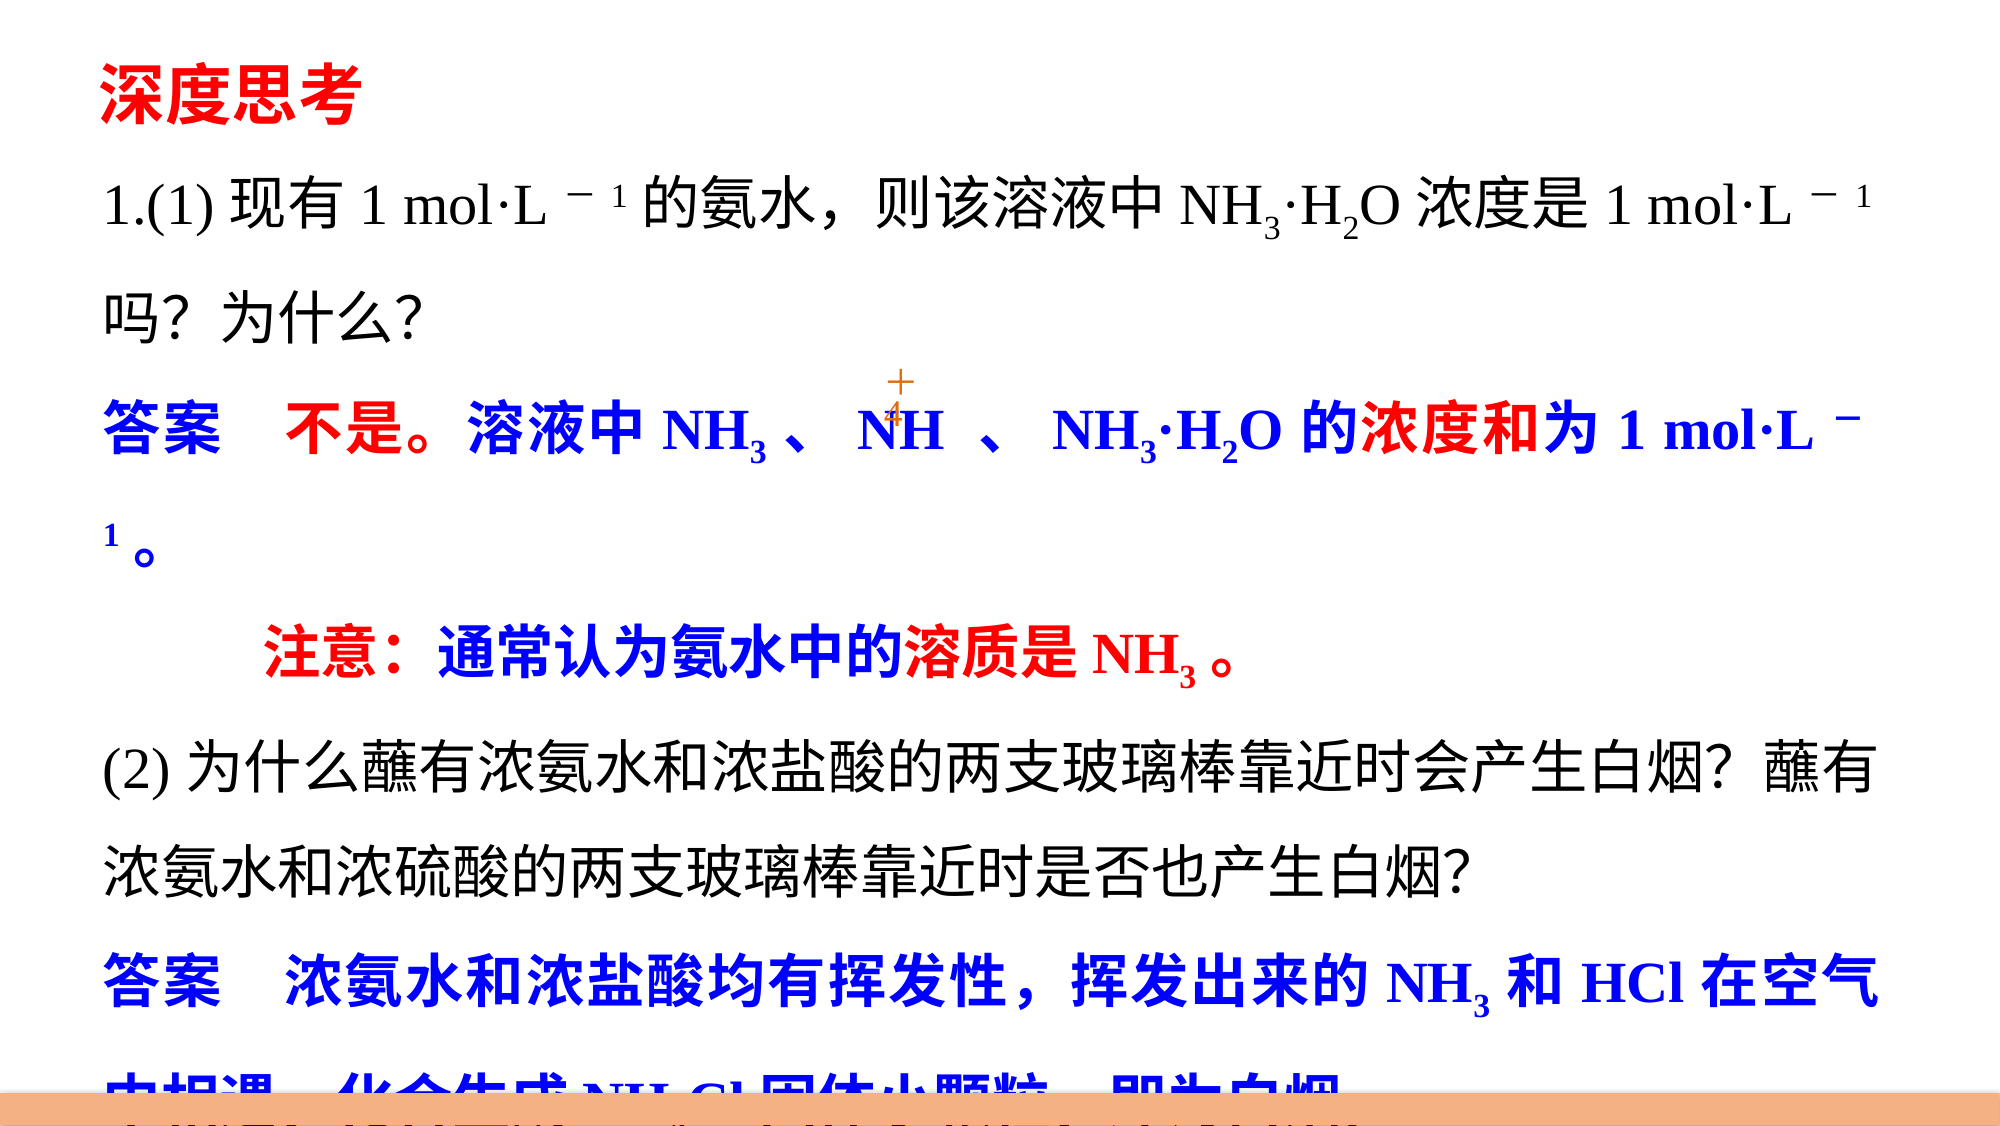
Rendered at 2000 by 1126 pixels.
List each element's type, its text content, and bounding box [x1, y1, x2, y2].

text_box 深度思考 [78, 42, 442, 143]
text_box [883, 350, 955, 464]
text_box [0, 1092, 2000, 1126]
text_box 1.(1)现有1 mol·L－1的氨水，则该溶液中NH3·H2O浓度是1 mol·L－1吗？为什么？ 答案 不是。溶液中NH3、NH 、NH3·H2O的浓度和为1 mol·L－1。 注意：通常认为氨水中的溶质是NH3。 (2)为什么蘸有浓氨水和浓盐酸的两支玻璃棒靠近时会产生白烟？蘸有浓氨水和浓硫酸的两支玻璃棒靠近时是否也产生白烟？ 答案 浓氨水和浓盐酸均有挥发性，挥发出来的NH3和HCl在空气中相遇，化合生成NH4Cl固体小颗粒，即为白烟。 浓硫酸没有挥发性，故不可能形成白烟。 [88, 119, 1895, 1091]
